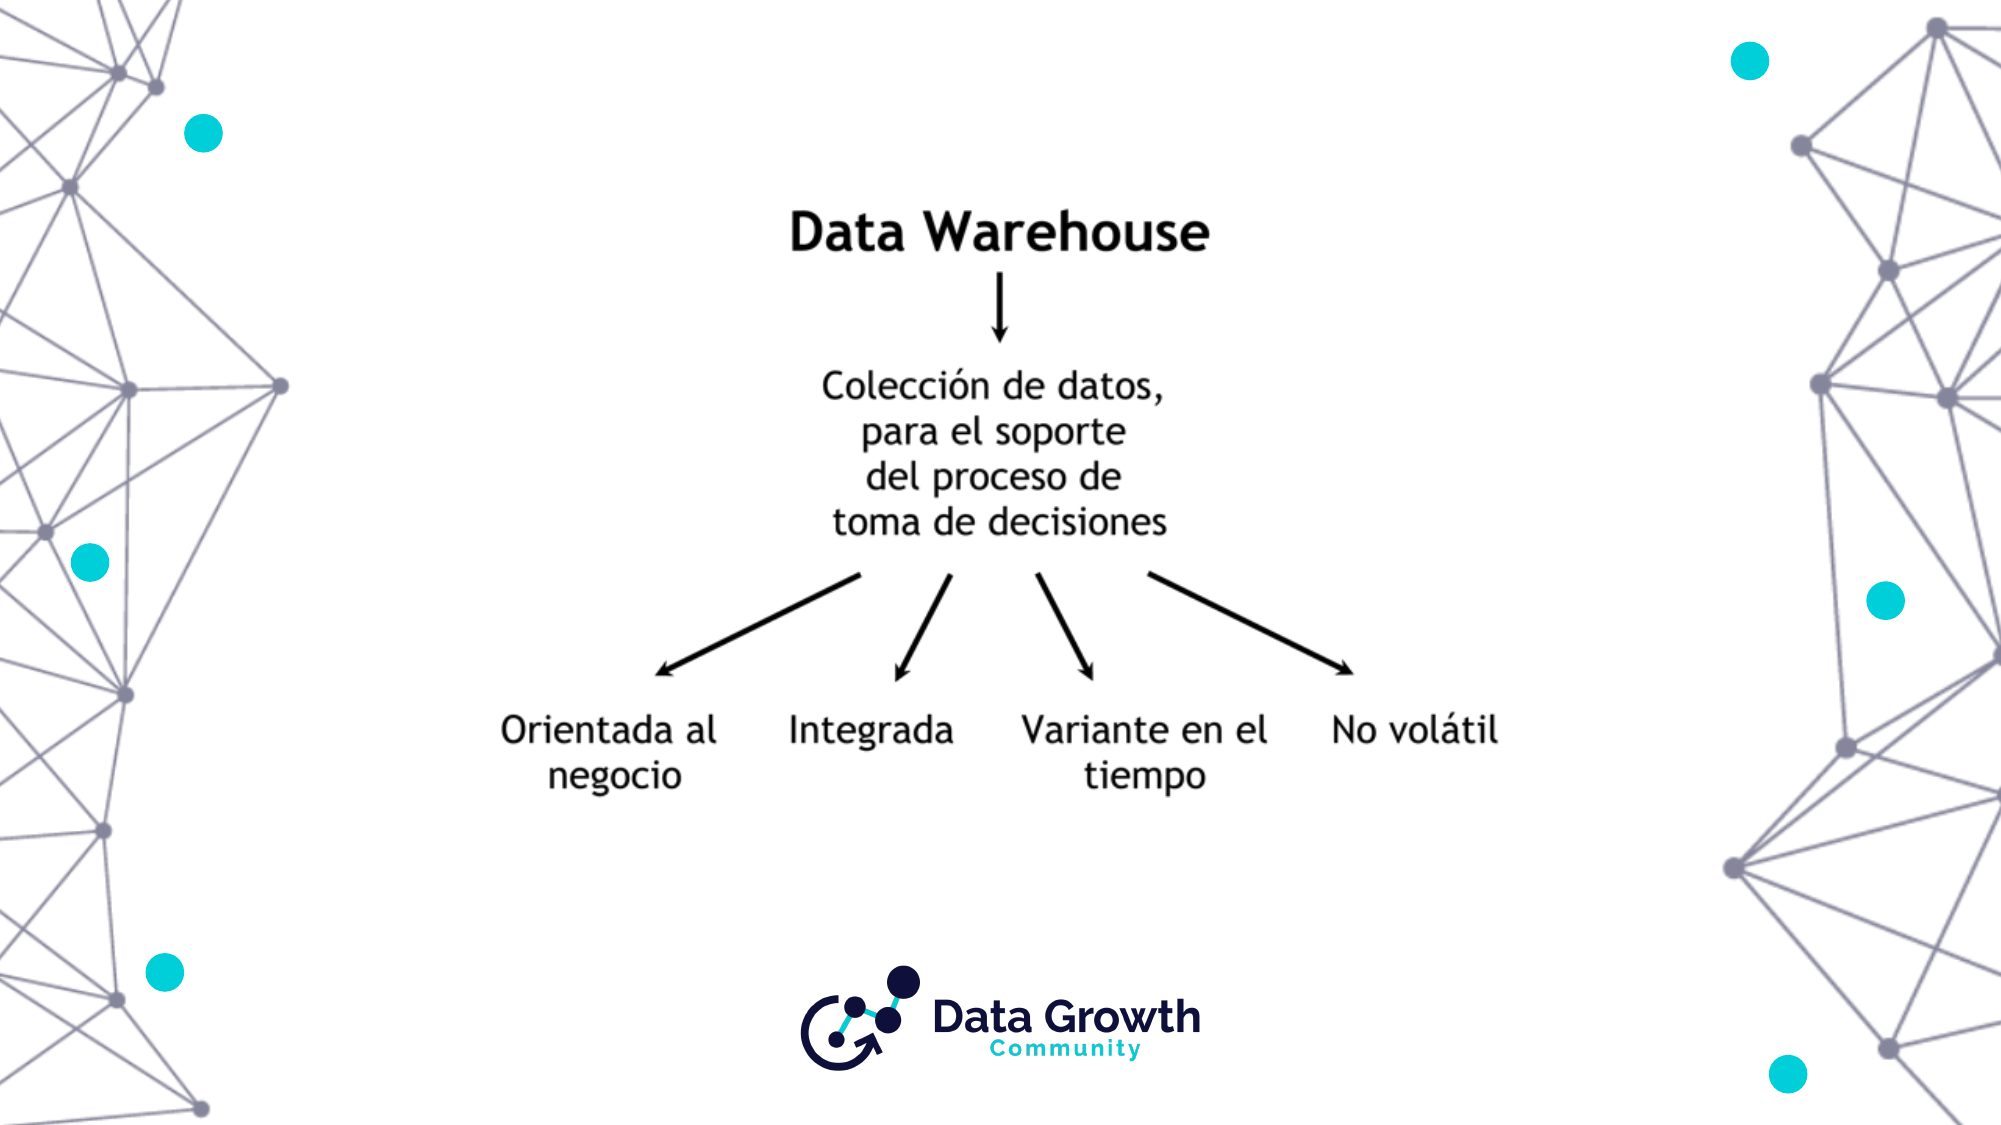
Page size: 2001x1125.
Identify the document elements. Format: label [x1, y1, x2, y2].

picture [499, 198, 1501, 798]
picture [780, 949, 1220, 1087]
